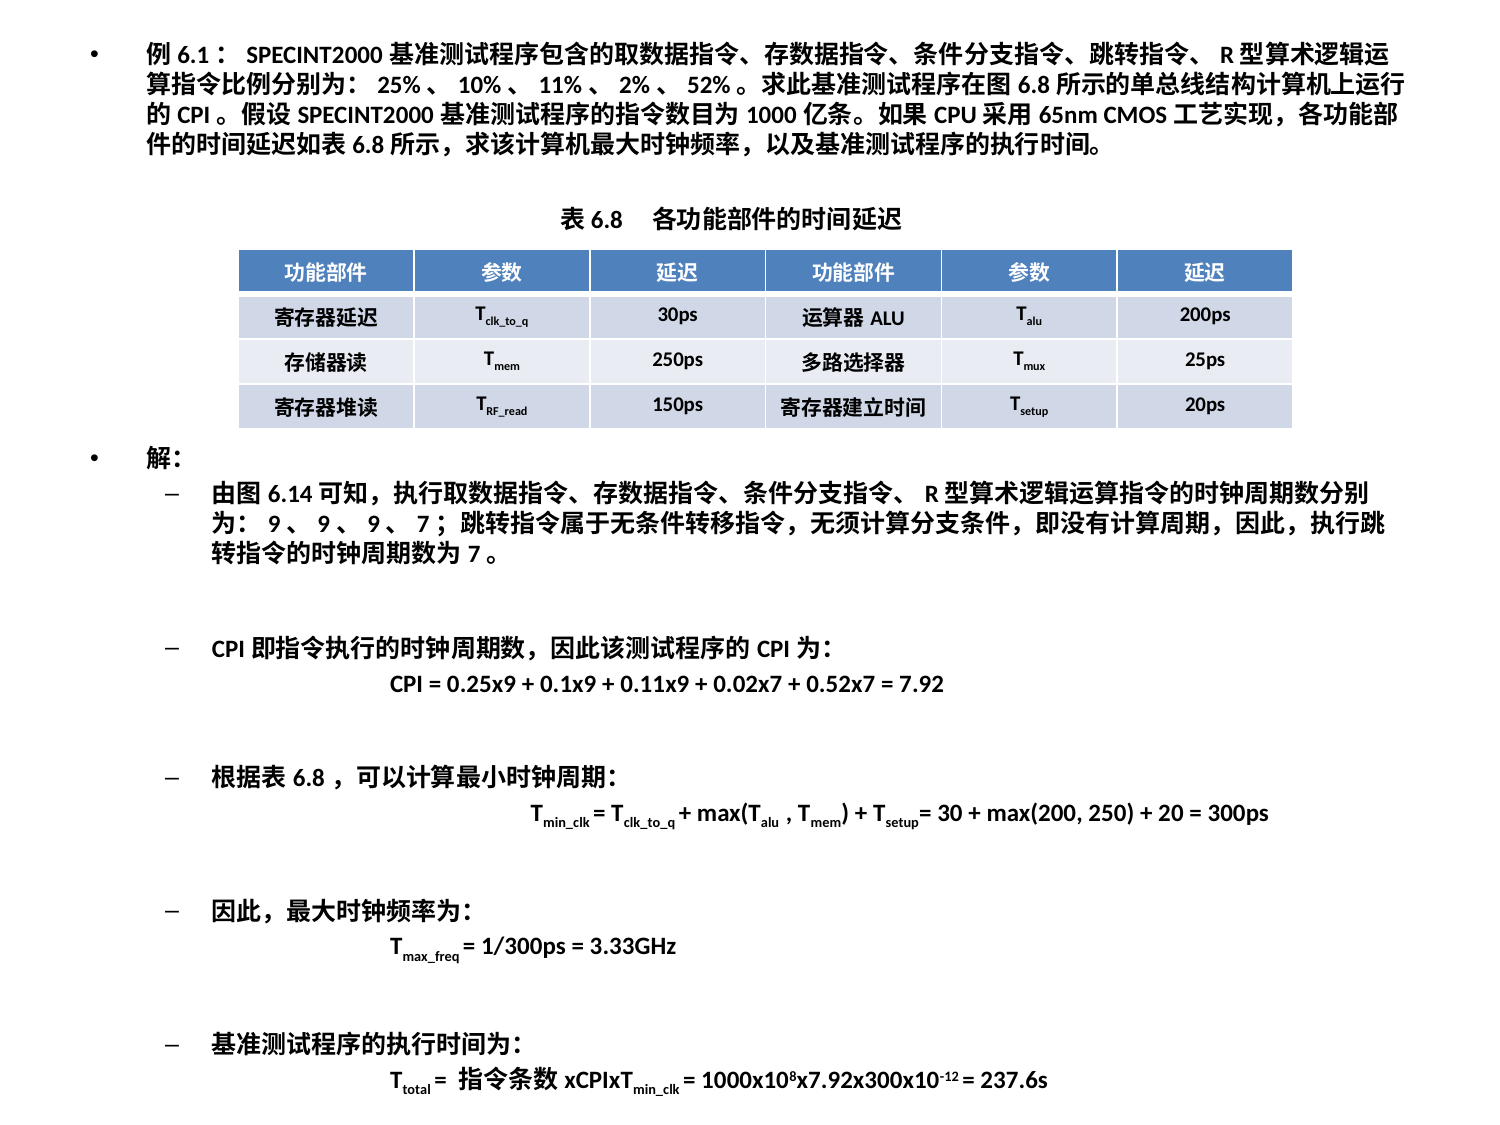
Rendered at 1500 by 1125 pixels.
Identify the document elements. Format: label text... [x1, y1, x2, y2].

table_cell 30ps [591, 297, 765, 338]
table_header 参数 [942, 250, 1116, 291]
table_cell Tsetup [942, 385, 1116, 428]
text_box 表6.8 各功能部件的时间延迟 [545, 196, 917, 241]
table_cell 250ps [591, 340, 765, 383]
table_cell Talu [942, 297, 1116, 338]
table_header 功能部件 [239, 250, 413, 291]
table_cell 寄存器建立时间 [766, 385, 941, 428]
table_cell 20ps [1118, 385, 1292, 428]
table_cell TRF_read [415, 385, 589, 428]
table_header 参数 [415, 250, 589, 291]
table_cell Tclk_to_q [415, 297, 589, 338]
table_cell 寄存器堆读 [239, 385, 413, 428]
table_header 延迟 [1118, 250, 1292, 291]
table_cell 200ps [1118, 297, 1292, 338]
table_cell Tmux [942, 340, 1116, 383]
table_cell 25ps [1118, 340, 1292, 383]
table_cell Tmem [415, 340, 589, 383]
table_cell 寄存器延迟 [239, 297, 413, 338]
table_header 延迟 [591, 250, 765, 291]
table_cell 150ps [591, 385, 765, 428]
table_header 功能部件 [766, 250, 941, 291]
table_cell 存储器读 [239, 340, 413, 383]
table_cell 多路选择器 [766, 340, 941, 383]
table_cell 运算器ALU [766, 297, 941, 338]
list 例6.1：SPECINT2000基准测试程序包含的取数据指令、存数据指令、条件分支指令、跳转指令、R型算术逻辑运算指令比例分别为：25%、10%、11%、2%、52%。求此基准测试程序在图6.8所示的单总线结构计算机上运行的CPI。假设SPECINT2000基准测试程序的指令数目为1000亿条。如果CPU采用65nm CMOS工艺实现，各功能部件的时间延迟如表6.8所示，求该计算机最大时钟频率，以及基准测试程序的执行时间。 解： 由图6.14可知，执行取数据指令、存数据指令、条件分支指令、R型算术逻辑运算指令的时钟周期数分别为：9、9、9、7；跳转指令属于无条件转移指令，无须计算分支条件，即没有计算周期，因此，执行跳转指令的时钟周期数为7。 CPI即指令执行的时钟周期数，因此该测试程序的CPI为： CPI = 0.25x9 + 0.1x9 + 0.11x9 + 0.02x7 + 0.52x7 = 7.92 根据表6.8，可以计算最小时钟周期： Tmin_clk = Tclk_to_q + max(Talu , Tmem) + Tsetup= 30 + max(200, 250) + 20 = 300ps 因此，最大时钟频率为： Tmax_freq = 1/300ps = 3.33GHz 基准测试程序的执行时间为： Ttotal = 指令条数xCPIxTmin_clk = 1000x108x7.92x300x10-12 = 237.6s [75, 30, 1425, 1069]
